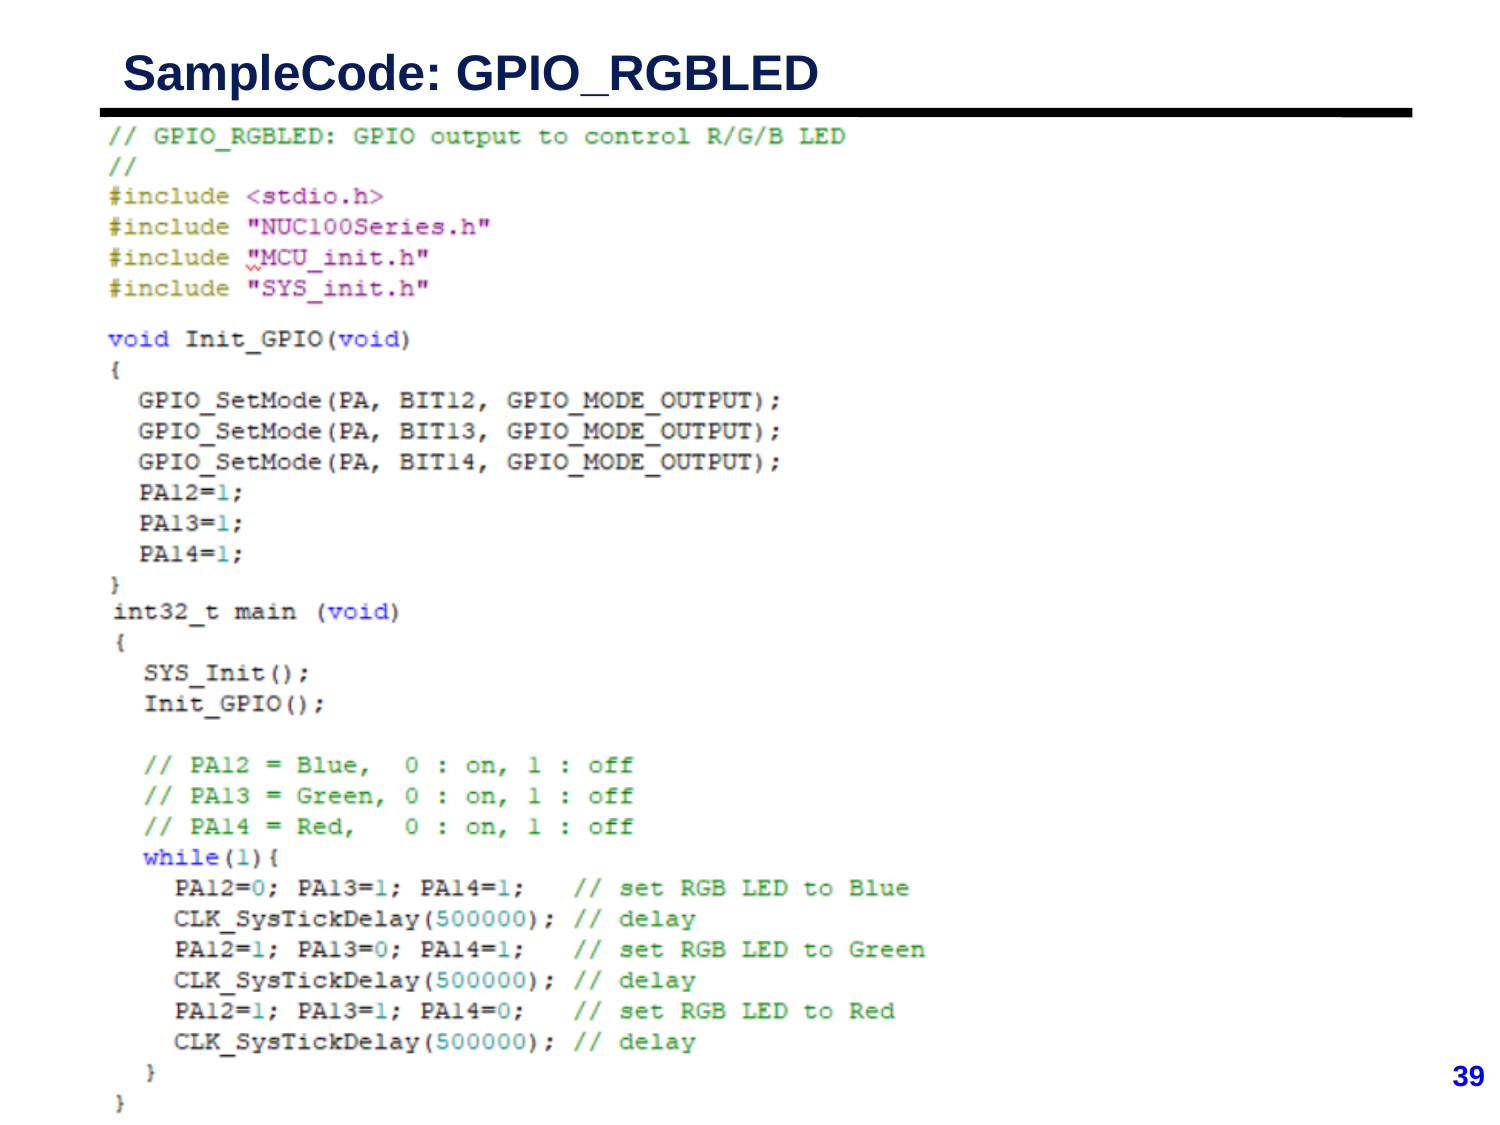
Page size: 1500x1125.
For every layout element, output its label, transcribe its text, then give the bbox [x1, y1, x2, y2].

title SampleCode: GPIO_RGBLED [112, 44, 852, 106]
picture [107, 117, 932, 1118]
text_box 39 [1187, 1049, 1500, 1125]
